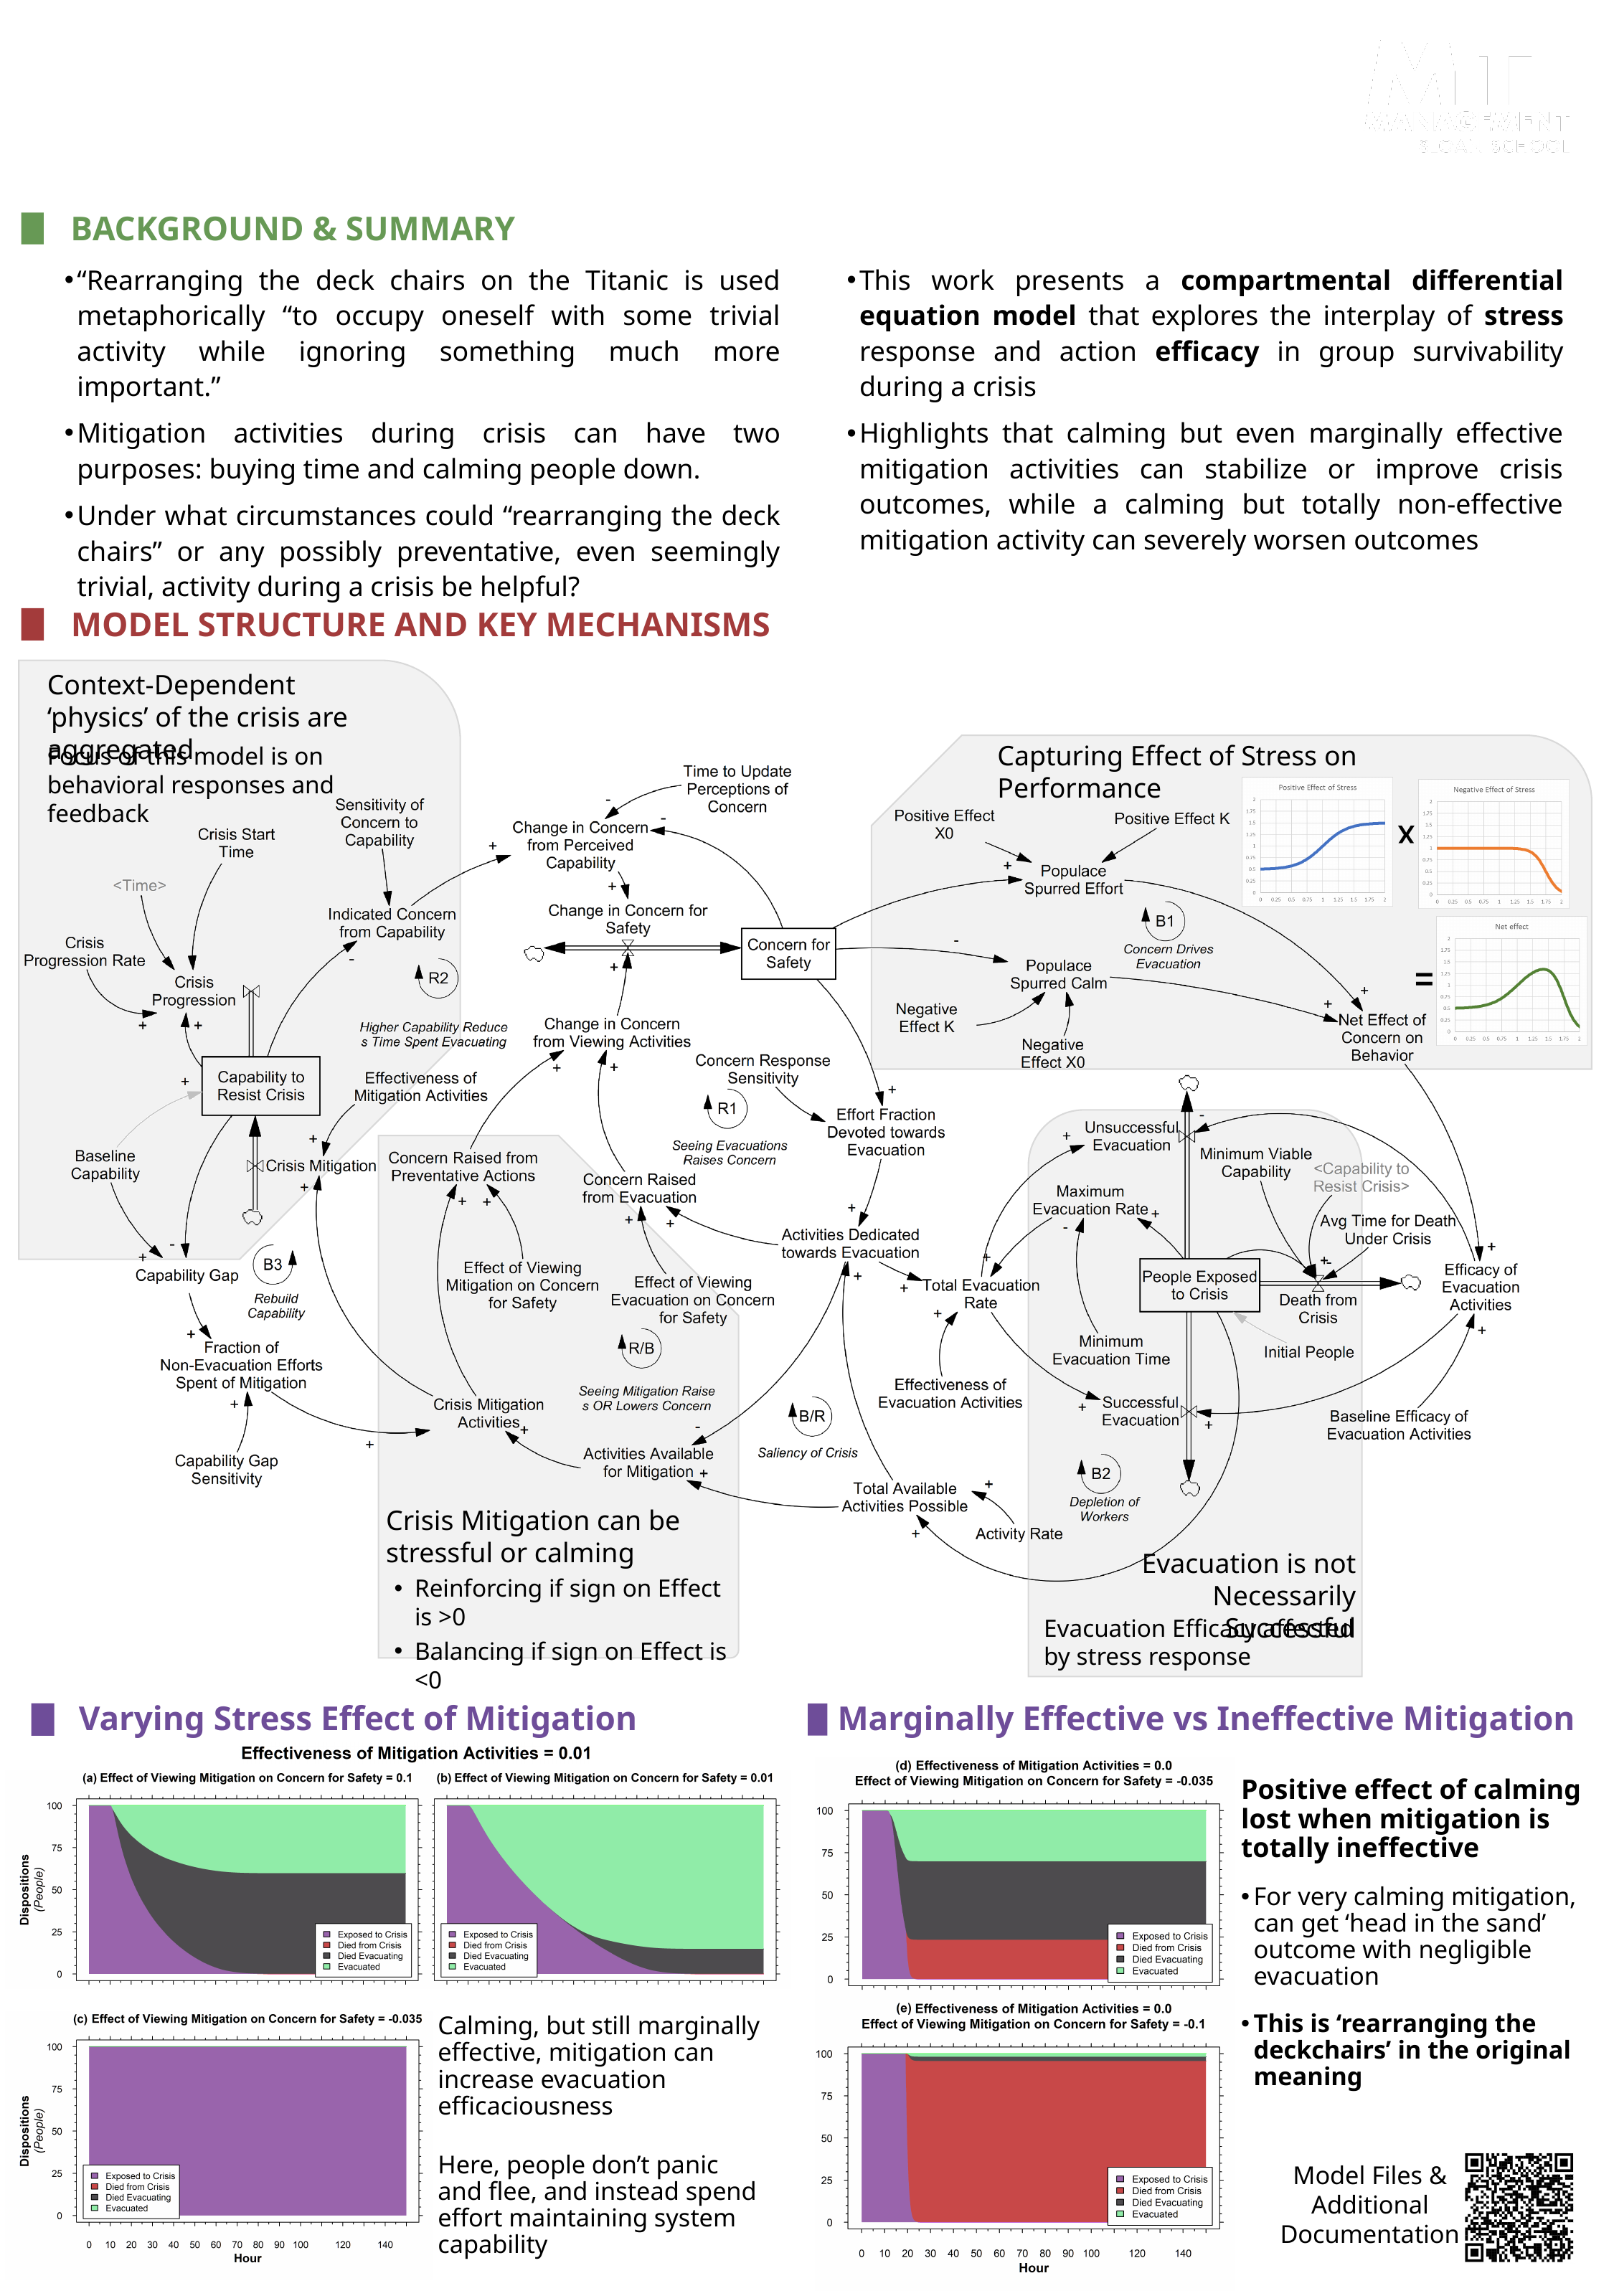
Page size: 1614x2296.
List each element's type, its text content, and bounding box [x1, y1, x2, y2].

text_box This work presents a compartmental differential equation model that explores the interplay of stress response and action efficacy in group survivability during a crisis Highlights that calming but even marginally effective mitigation activities can stabilize or improve crisis outcomes, while a calming but totally non-effective mitigation activity can severely worsen outcomes [836, 254, 1575, 561]
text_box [433, 1770, 791, 1989]
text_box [31, 1692, 663, 1744]
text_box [5, 1770, 433, 1989]
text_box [1260, 2151, 1575, 2264]
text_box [815, 2000, 1235, 2291]
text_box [808, 1692, 1613, 1744]
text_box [21, 202, 549, 253]
text_box Calming, but still marginally effective, mitigation can increase evacuation efficaciousness Here, people don’t panic and flee, and instead spend effort maintaining system capability [434, 2011, 768, 2226]
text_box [5, 2011, 433, 2280]
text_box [19, 660, 1592, 1677]
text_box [815, 1757, 1235, 2000]
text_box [32, 13, 1570, 192]
picture [239, 1742, 592, 1764]
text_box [21, 598, 804, 649]
text_box Positive effect of calming lost when mitigation is totally ineffective For very calming mitigation, can get ‘head in the sand’ outcome with negligible evacuation This is ‘rearranging the deckchairs’ in the original meaning [1237, 1775, 1596, 2151]
text_box “Rearranging the deck chairs on the Titanic is used metaphorically “to occupy oneself with some trivial activity while ignoring something much more important.” Mitigation activities during crisis can have two purposes: buying time and calming people down. Under what circumstances could “rearranging the deck chairs” or any possibly preventative, even seemingly trivial, activity during a crisis be helpful? [53, 254, 792, 598]
